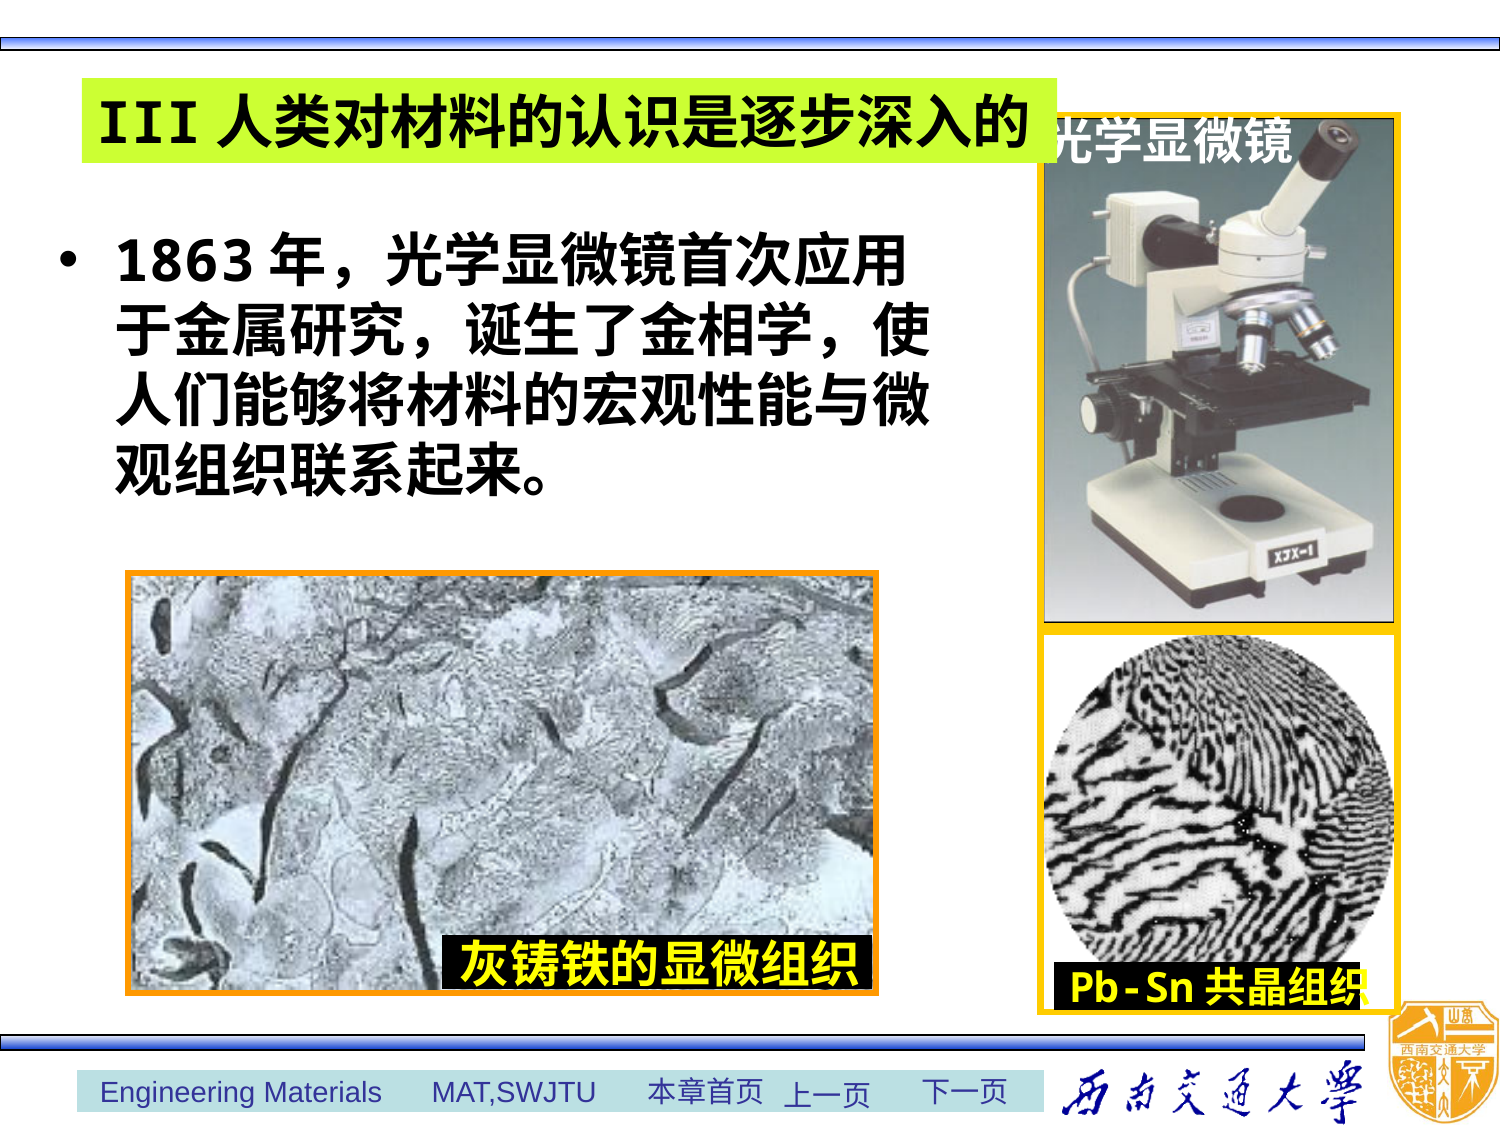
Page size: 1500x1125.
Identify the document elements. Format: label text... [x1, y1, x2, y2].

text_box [1028, 101, 1395, 1010]
picture [1387, 999, 1500, 1125]
text_box III人类对材料的认识是逐步深入的 [81, 78, 1058, 163]
picture [1062, 1059, 1363, 1125]
text_box 1863年，光学显微镜首次应用于金属研究，诞生了金相学，使人们能够将材料的宏观性能与微观组织联系起来。 [43, 216, 969, 717]
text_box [130, 575, 873, 990]
